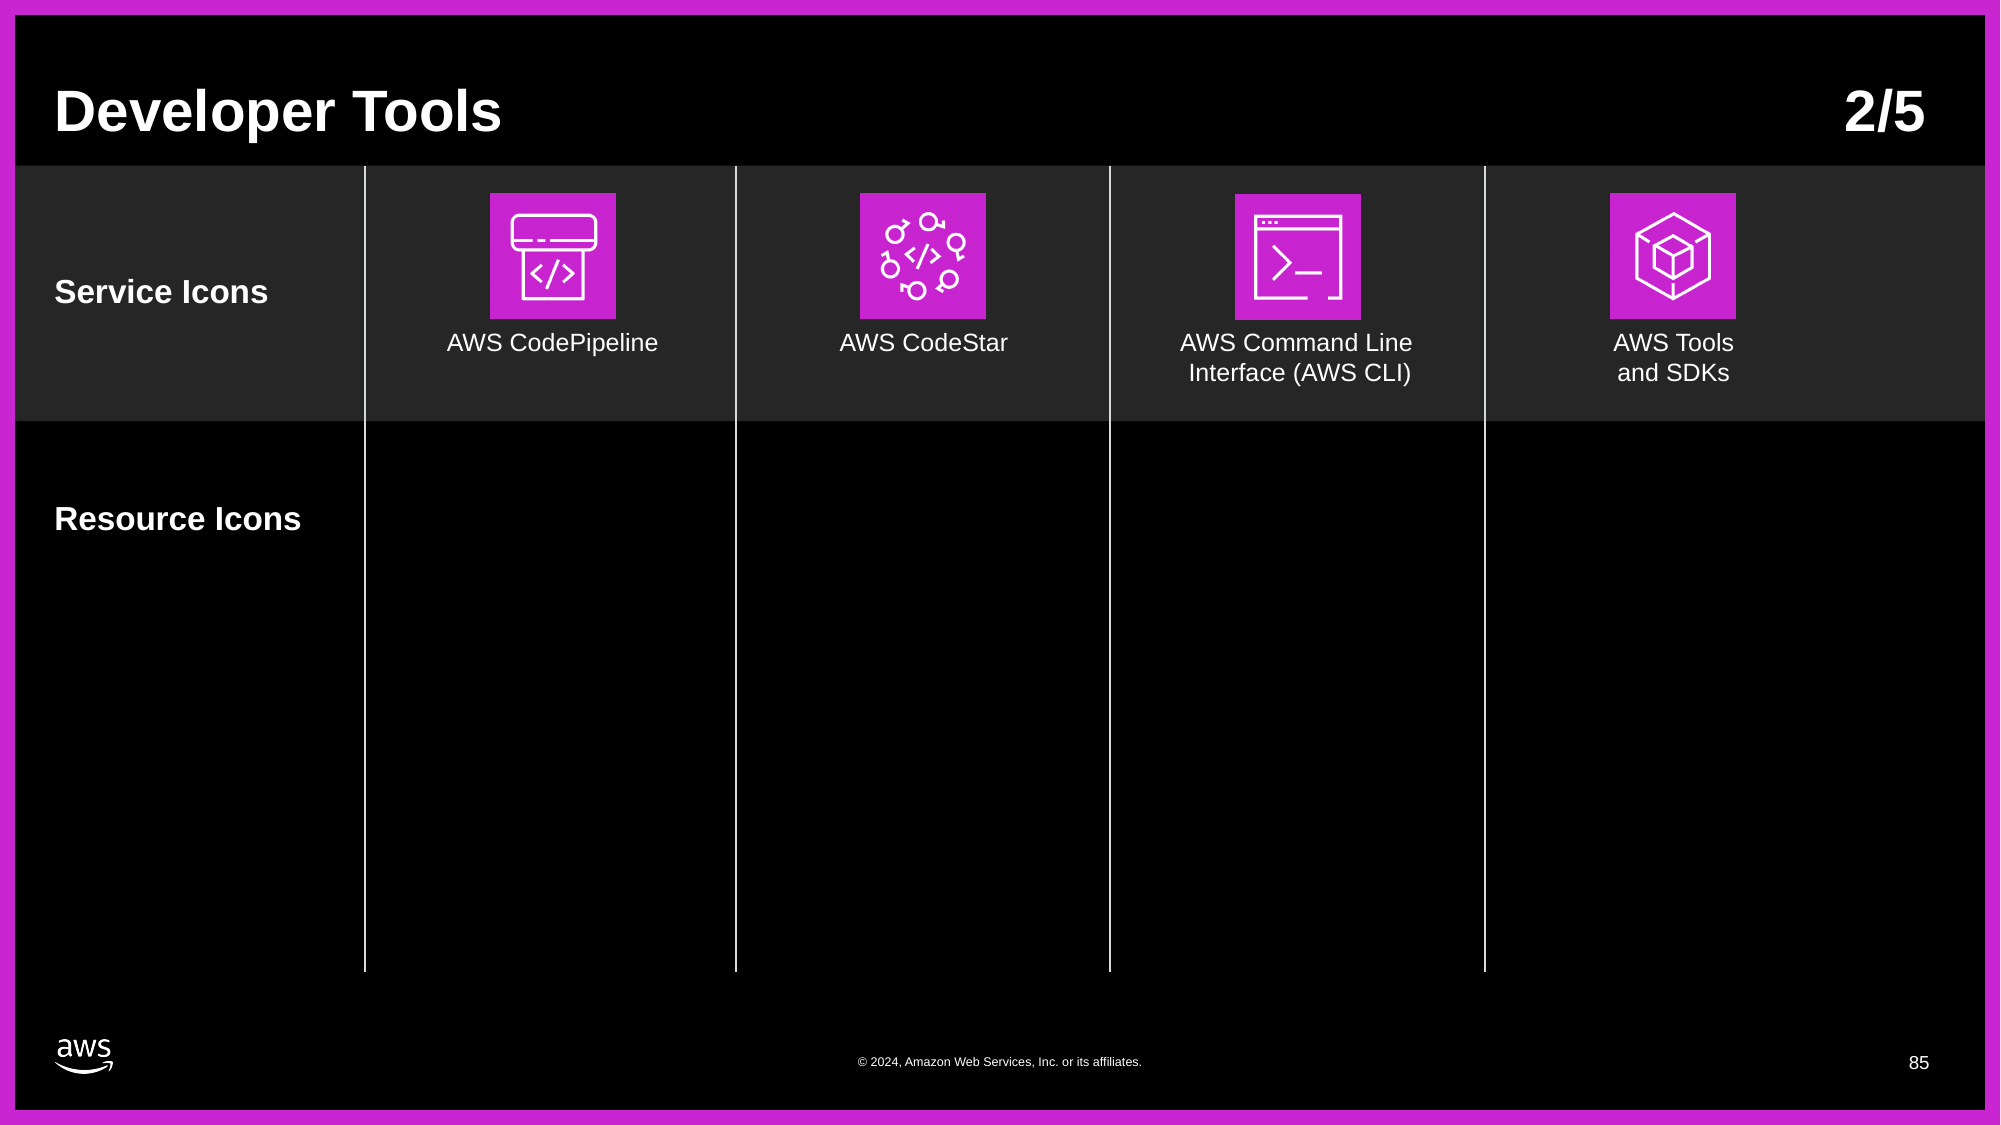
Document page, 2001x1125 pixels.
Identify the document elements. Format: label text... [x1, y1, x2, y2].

text_box AWS Command Line Interface (AWS CLI) [1113, 319, 1484, 394]
picture [1610, 193, 1736, 319]
footer © 2024, Amazon Web Services, Inc. or its affiliates. [662, 1031, 1338, 1092]
picture [55, 1039, 113, 1074]
text_box AWS CodeStar [736, 319, 1109, 364]
picture [490, 193, 616, 319]
picture [1235, 194, 1361, 320]
text_box AWS CodePipeline [369, 319, 735, 364]
slide_number 85 [1494, 1031, 1945, 1092]
picture [860, 193, 986, 319]
text_box AWS Tools and SDKs [1493, 319, 1855, 394]
title Developer Tools 2/5 [39, 59, 1945, 166]
